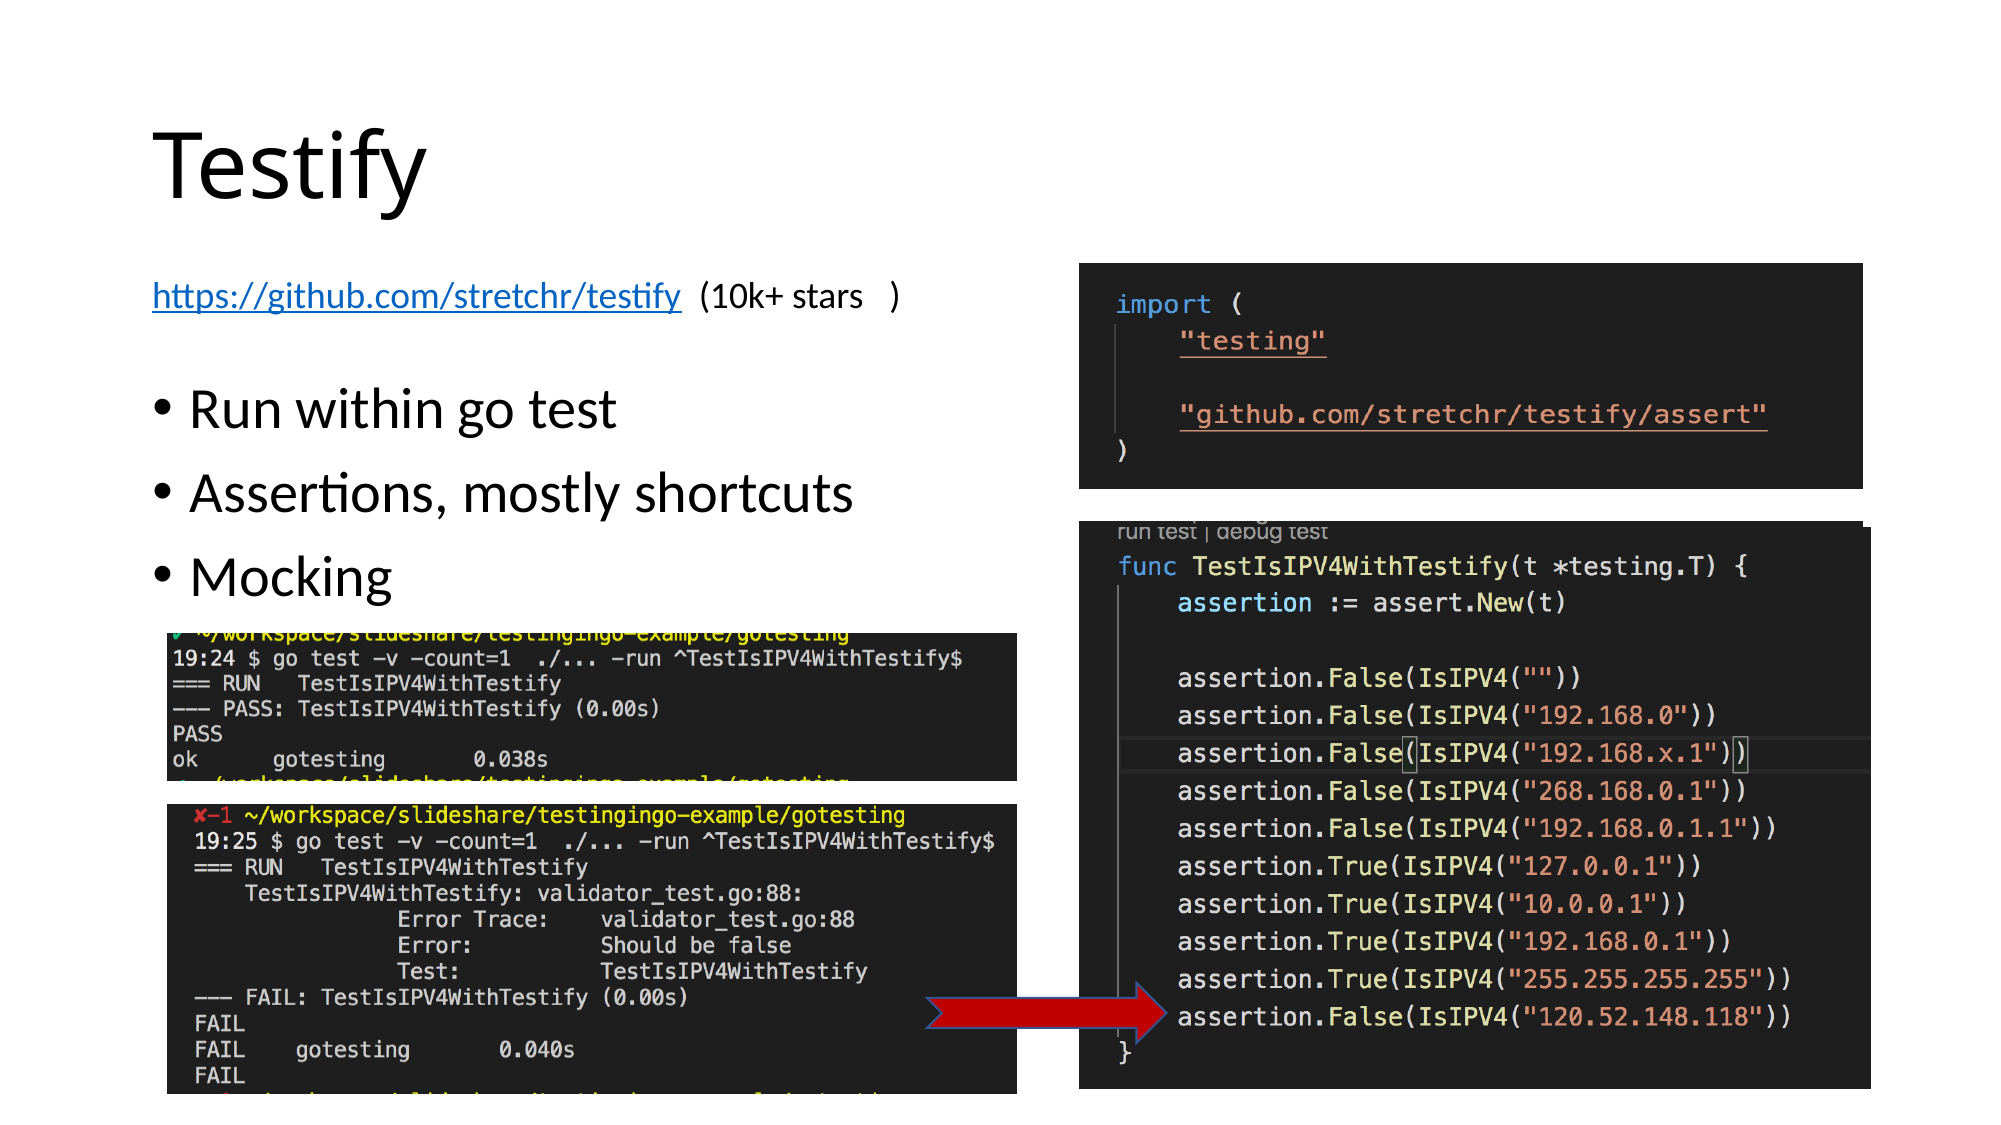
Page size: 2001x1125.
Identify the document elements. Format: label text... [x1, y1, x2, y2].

title Testify [137, 59, 1863, 263]
picture [167, 804, 1017, 1094]
text_box [1017, 996, 1079, 1029]
picture [1079, 263, 1863, 489]
picture [167, 633, 1017, 781]
text_box https://github.com/stretchr/testify (10k+ stars ) [137, 263, 1079, 324]
list Run within go test Assertions, mostly shortcuts Mocking [137, 370, 1800, 734]
picture [1079, 521, 1871, 1089]
